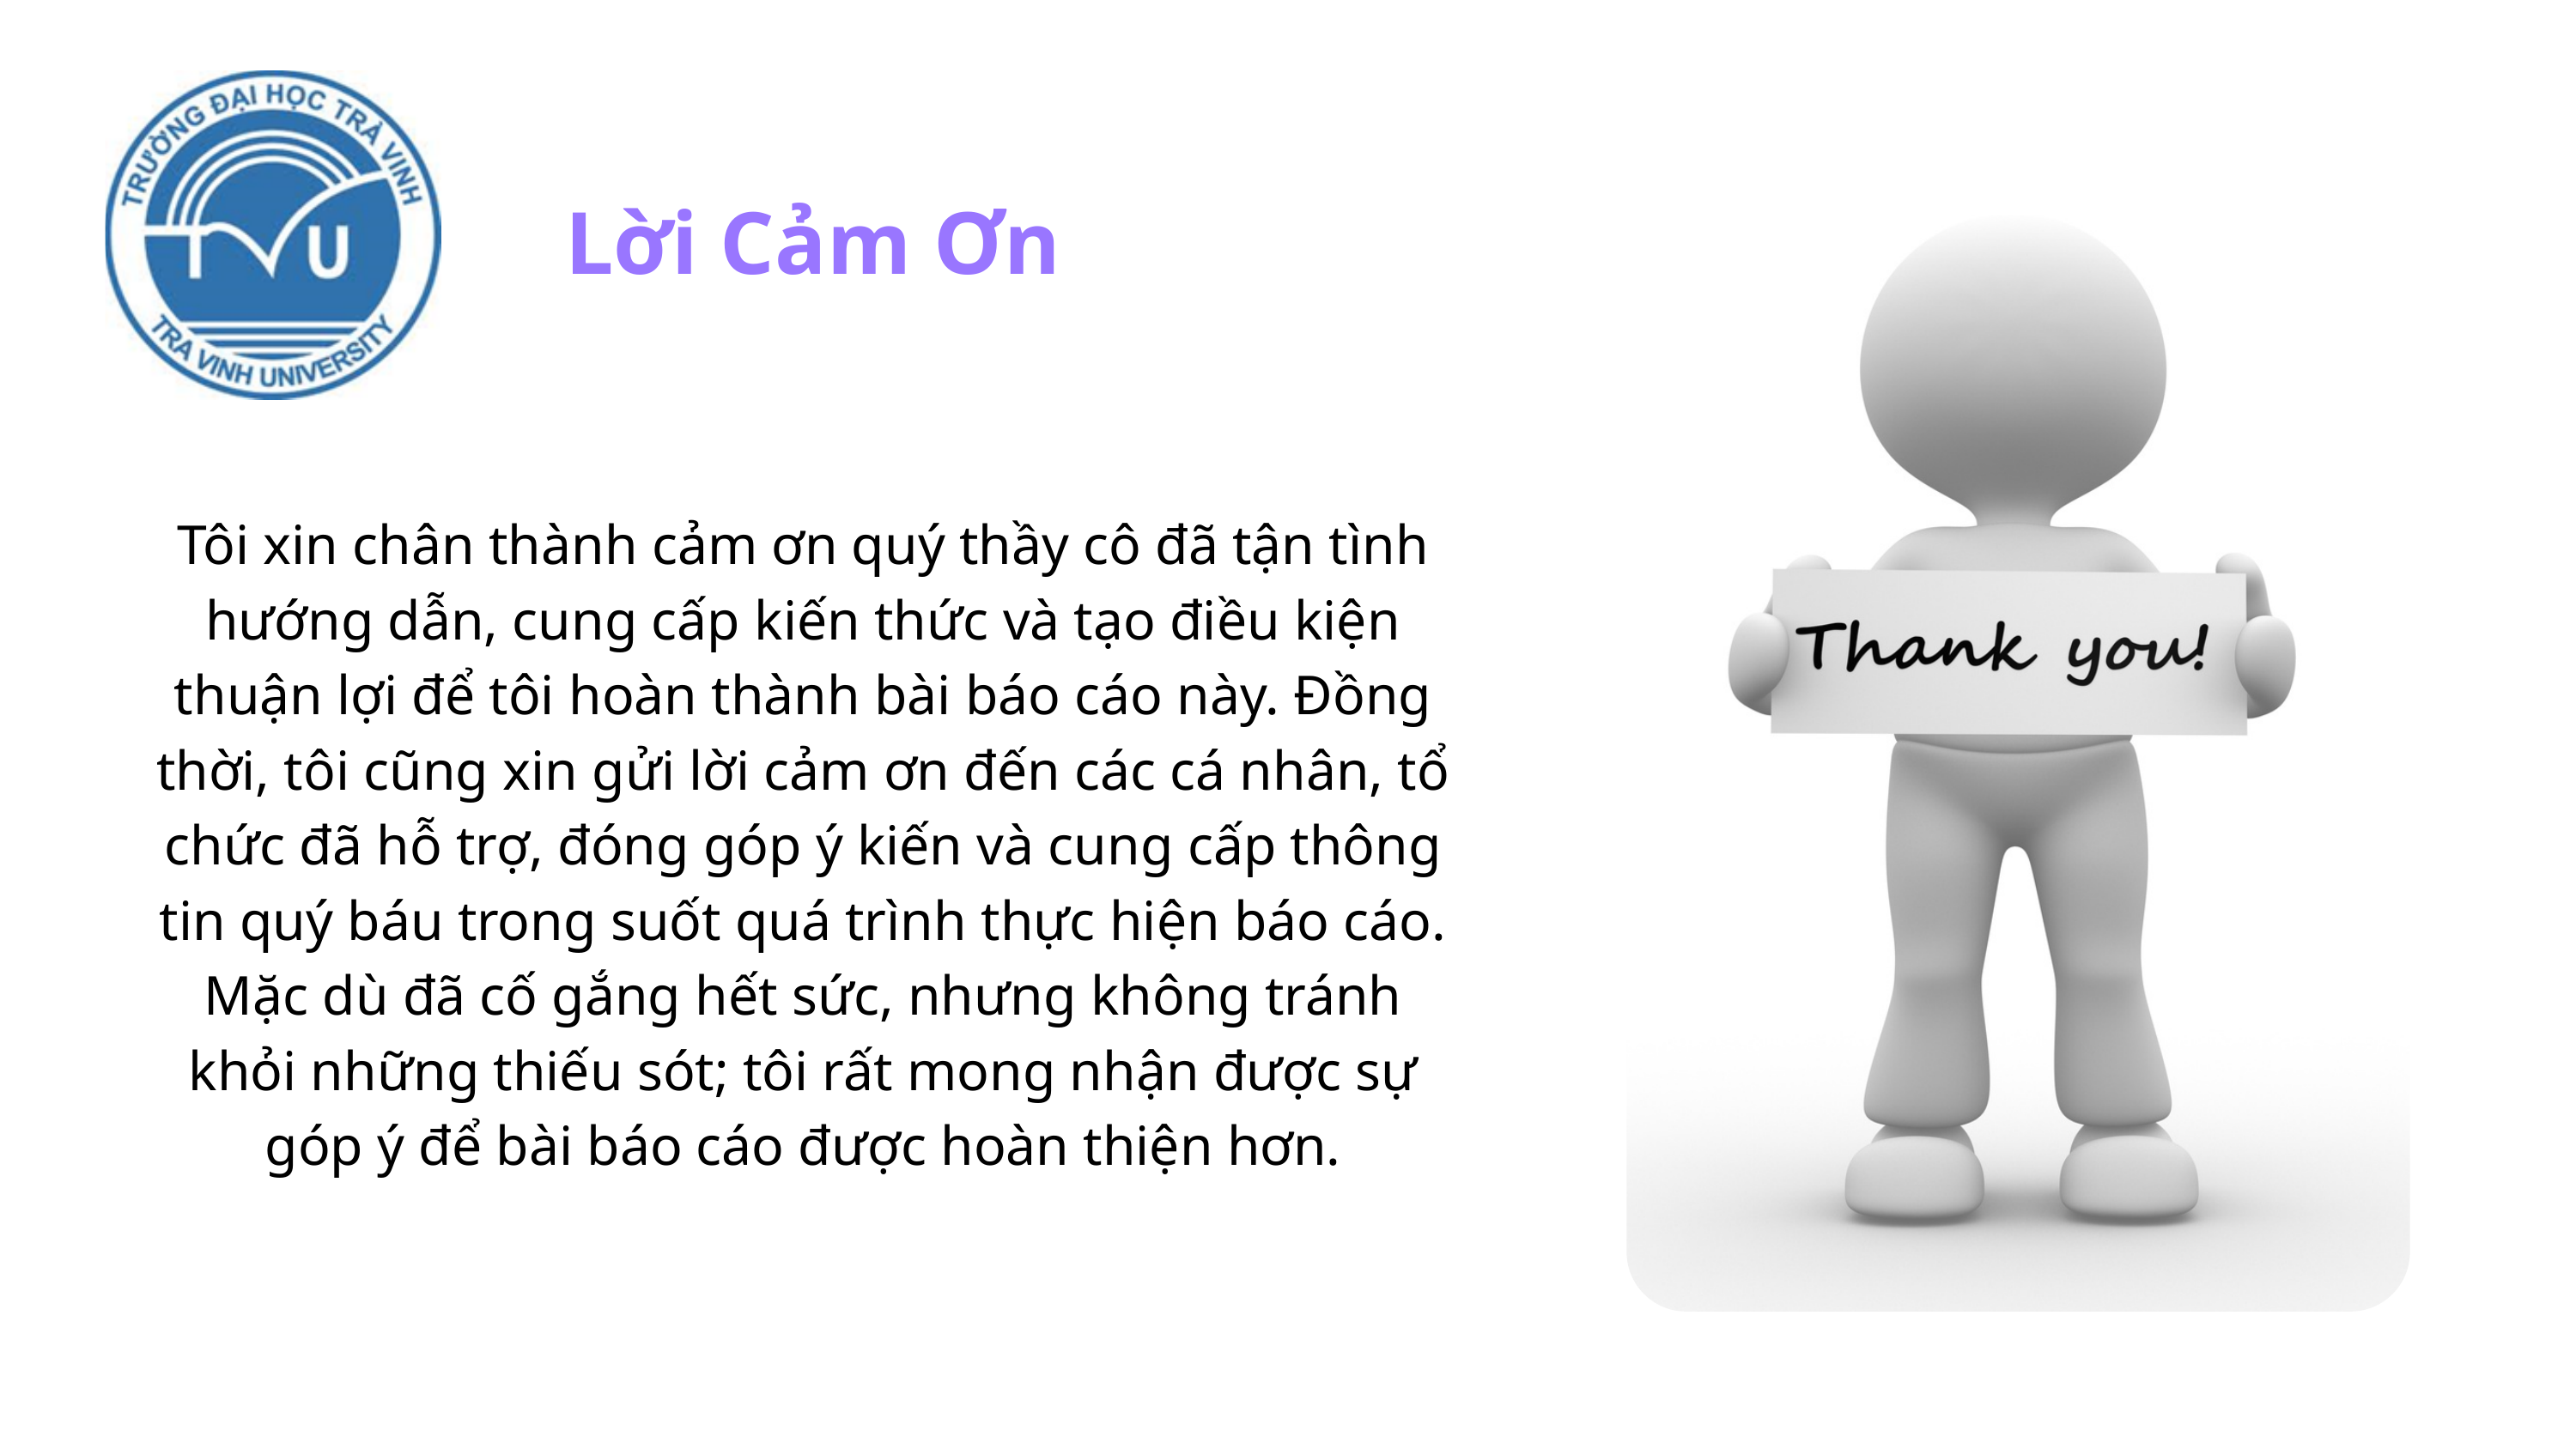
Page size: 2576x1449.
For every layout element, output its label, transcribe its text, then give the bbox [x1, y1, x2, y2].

text_box Lời Cảm Ơn [441, 171, 1399, 291]
text_box [105, 70, 441, 400]
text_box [1626, 136, 2410, 1313]
text_box Tôi xin chân thành cảm ơn quý thầy cô đã tận tình hướng dẫn, cung cấp kiến thức và tạo điều kiện thuận lợi để tôi hoàn thành bài báo cáo này. Đồng thời, tôi cũng xin gửi lời cảm ơn đến các cá nhân, tổ chức đã hỗ trợ, đóng góp ý kiến và cung cấp thông tin quý báu trong suốt quá trình thực hiện báo cáo. Mặc dù đã cố gắng hết sức, nhưng không tránh khỏi những thiếu sót; tôi rất mong nhận được sự góp ý để bài báo cáo được hoàn thiện hơn. [144, 500, 1462, 1177]
